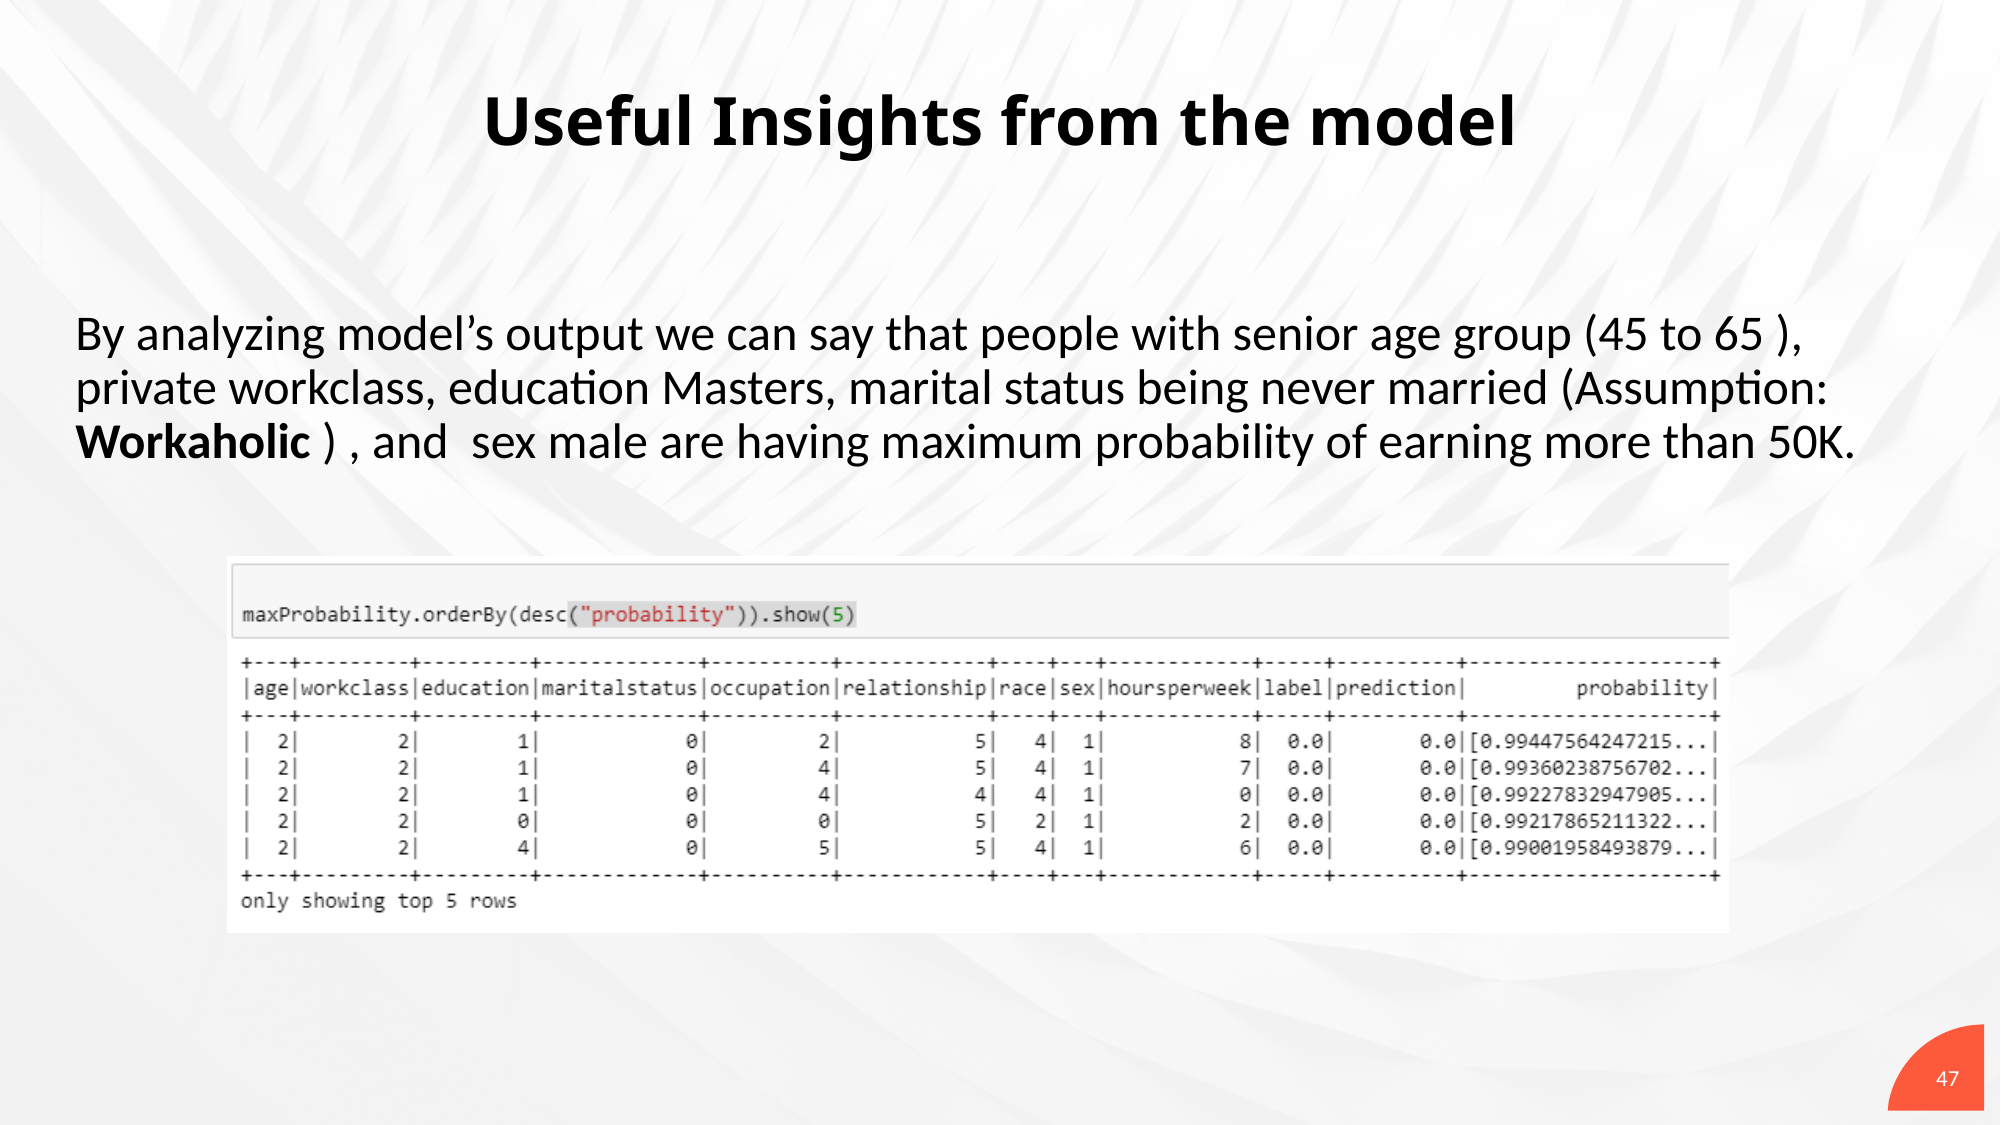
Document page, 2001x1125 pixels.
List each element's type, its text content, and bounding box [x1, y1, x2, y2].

title Useful Insights from the model [99, 50, 1901, 197]
list By analyzing model’s output we can say that people with senior age group (45 to 65 ), private workclass, education Masters, marital status being never married (Assumption: Workaholic ) , and sex male are having maximum probability of earning more than 50K. [60, 299, 1935, 1014]
slide_number ‹#› [1915, 1047, 1981, 1108]
picture [227, 555, 1730, 933]
